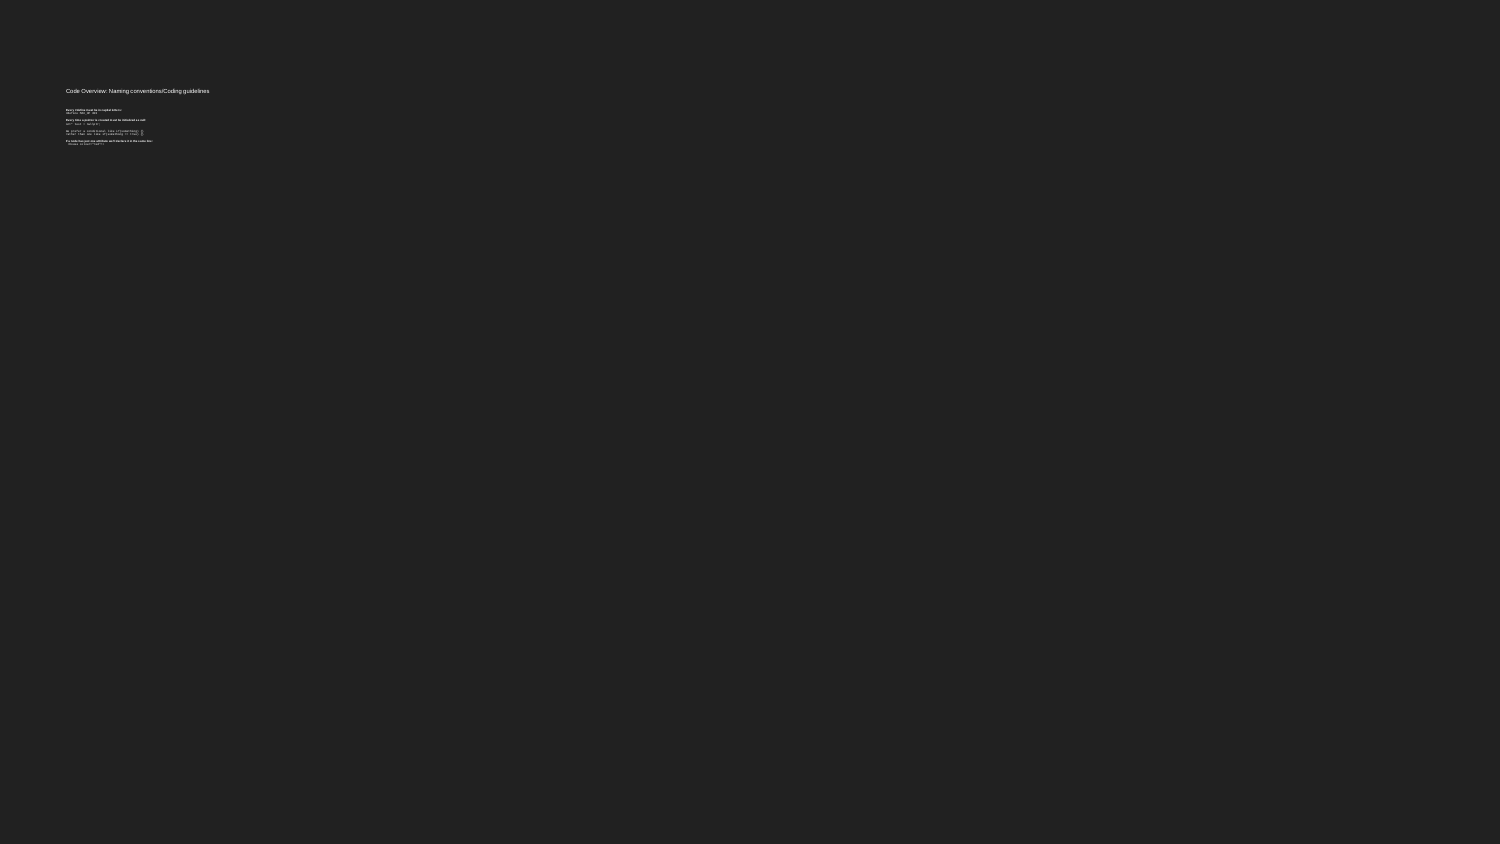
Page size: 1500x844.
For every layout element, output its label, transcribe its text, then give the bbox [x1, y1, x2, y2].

title Code Overview: Naming conventions/Coding guidelines Every #define must be in capital letters: #define MAX_HP 300 Every time a pointer is created must be initialized as null: int* test = nullptr; We prefer a conditional like if(something) {} rather than one like if(something == true) {} If a node has just one attribute we'll declare it in the same line: <house colour="red"/> [51, 72, 1449, 167]
